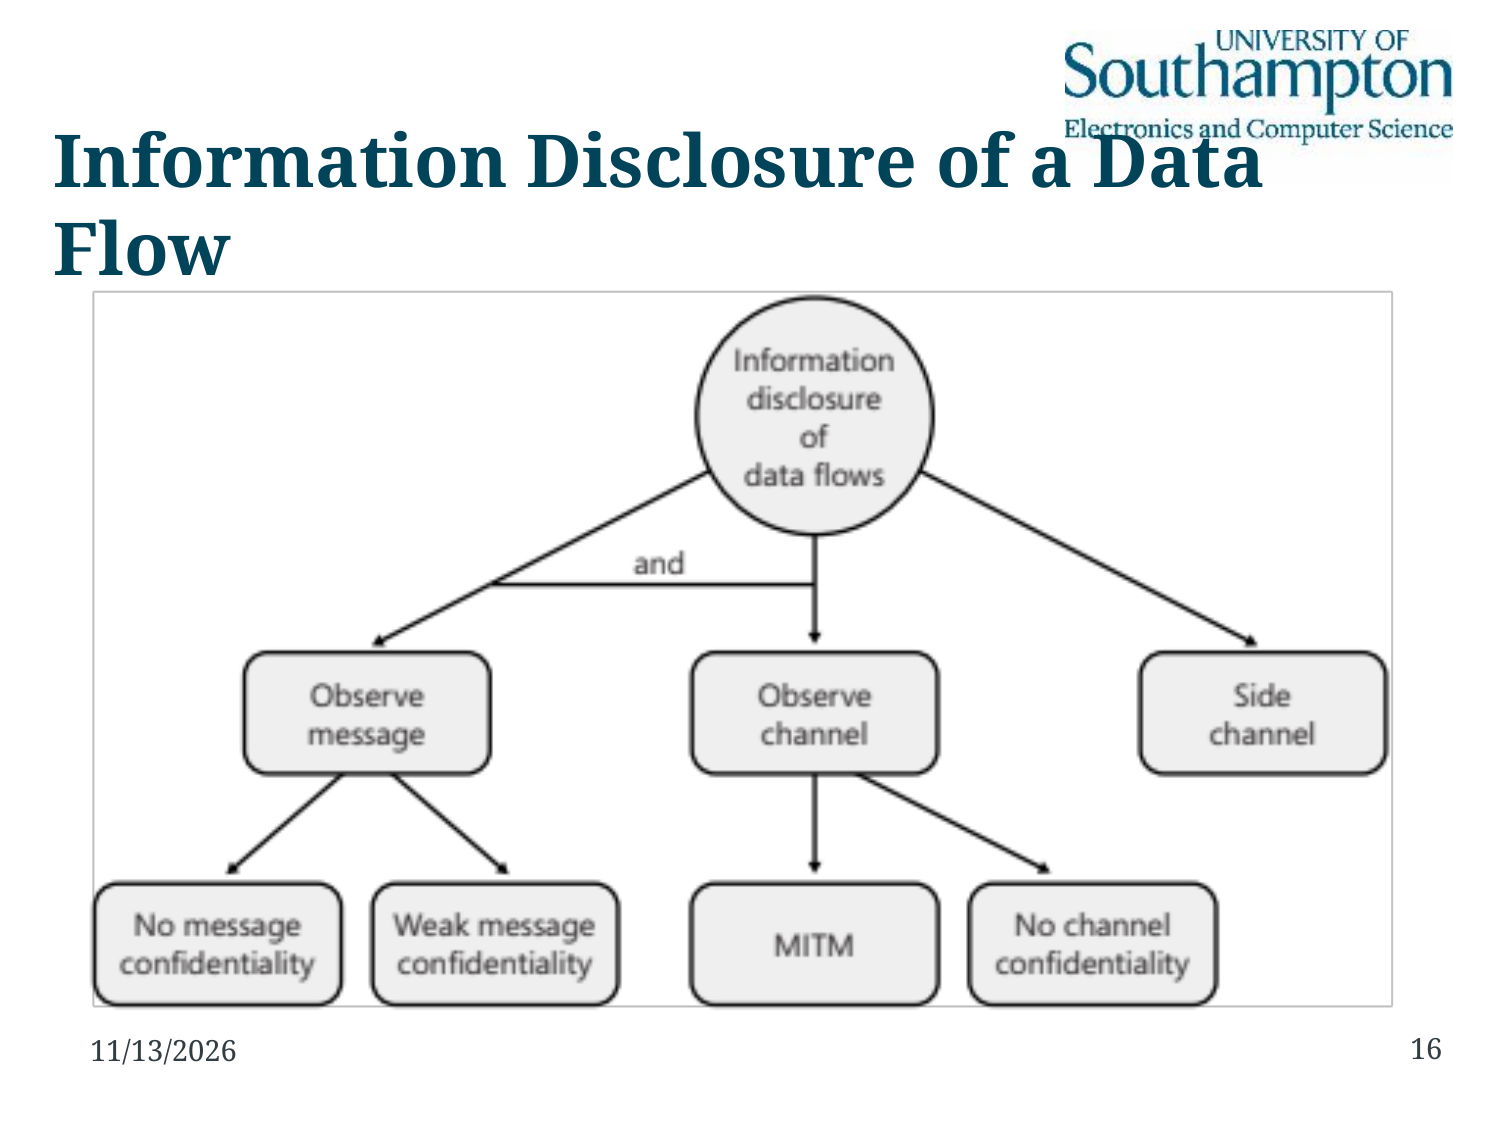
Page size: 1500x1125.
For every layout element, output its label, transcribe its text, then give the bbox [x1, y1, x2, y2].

picture [1113, 140, 1129, 148]
picture [1065, 30, 1453, 185]
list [52, 278, 1448, 1022]
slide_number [74, 1029, 426, 1103]
title Information Disclosure of a Data Flow [53, 148, 1447, 256]
slide_number 16 [1092, 1029, 1443, 1102]
